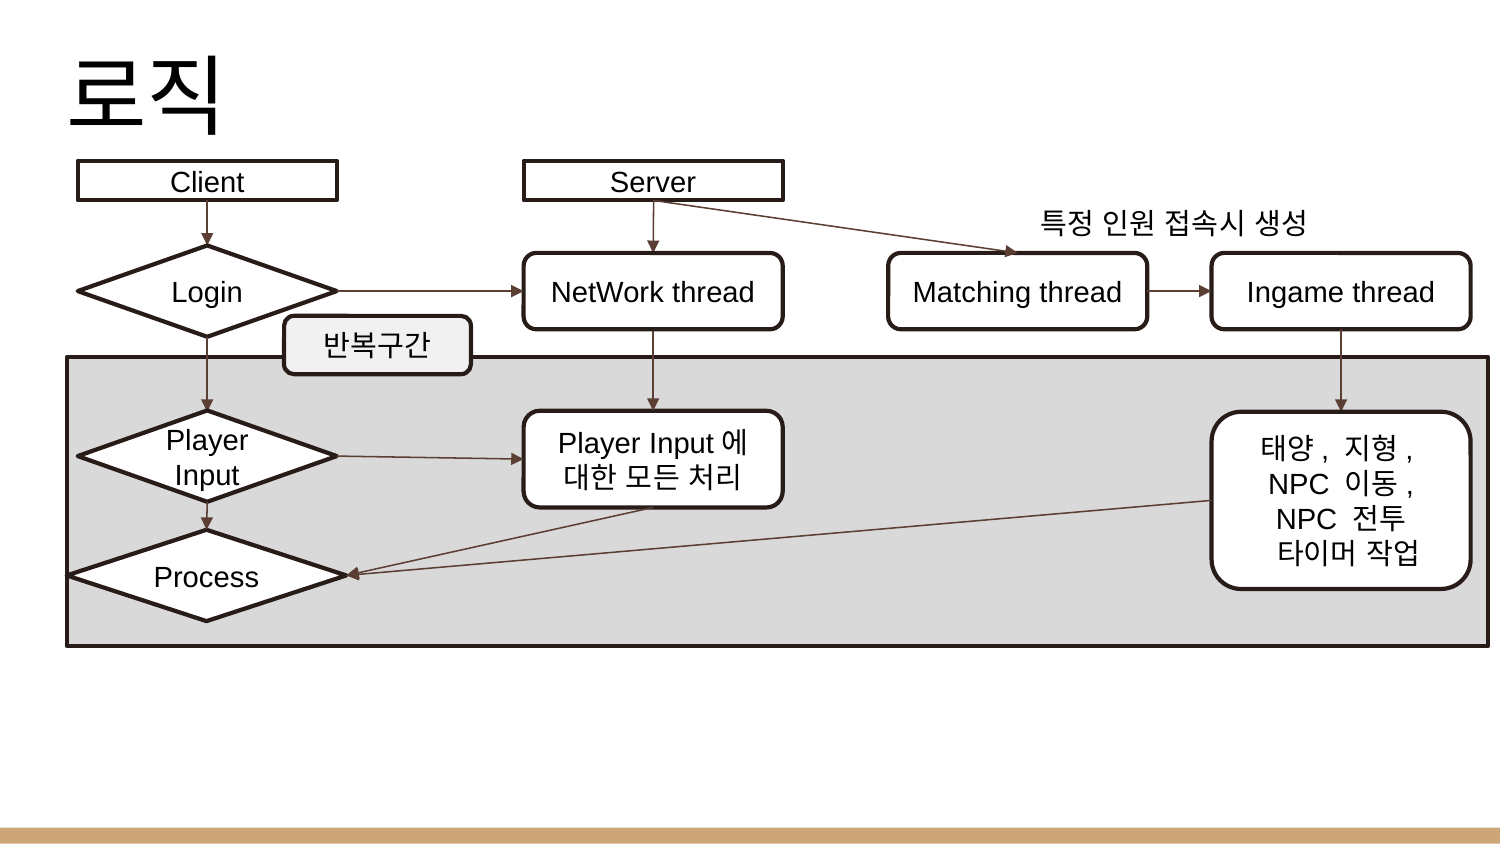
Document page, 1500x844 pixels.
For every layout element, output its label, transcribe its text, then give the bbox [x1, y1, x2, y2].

text_box 특정 인원 접속시 생성 [1025, 197, 1359, 248]
text_box Client [76, 159, 339, 202]
text_box Player Input에 대한 모든 처리 [521, 408, 785, 498]
text_box NetWork thread [521, 250, 785, 332]
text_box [336, 455, 524, 460]
text_box Matching thread [886, 250, 1150, 332]
text_box Ingame thread [1209, 250, 1473, 332]
text_box Server [522, 159, 785, 202]
text_box 태양, 지형, NPC 이동, NPC 전투 타이머 작업 [1209, 409, 1473, 592]
text_box 반복구간 [281, 313, 474, 377]
text_box Player Input [75, 409, 338, 504]
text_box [346, 500, 1212, 576]
title 로직 [51, 24, 1449, 161]
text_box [652, 200, 1018, 254]
text_box Process [64, 529, 341, 624]
text_box [65, 355, 1490, 648]
text_box Login [75, 244, 339, 339]
